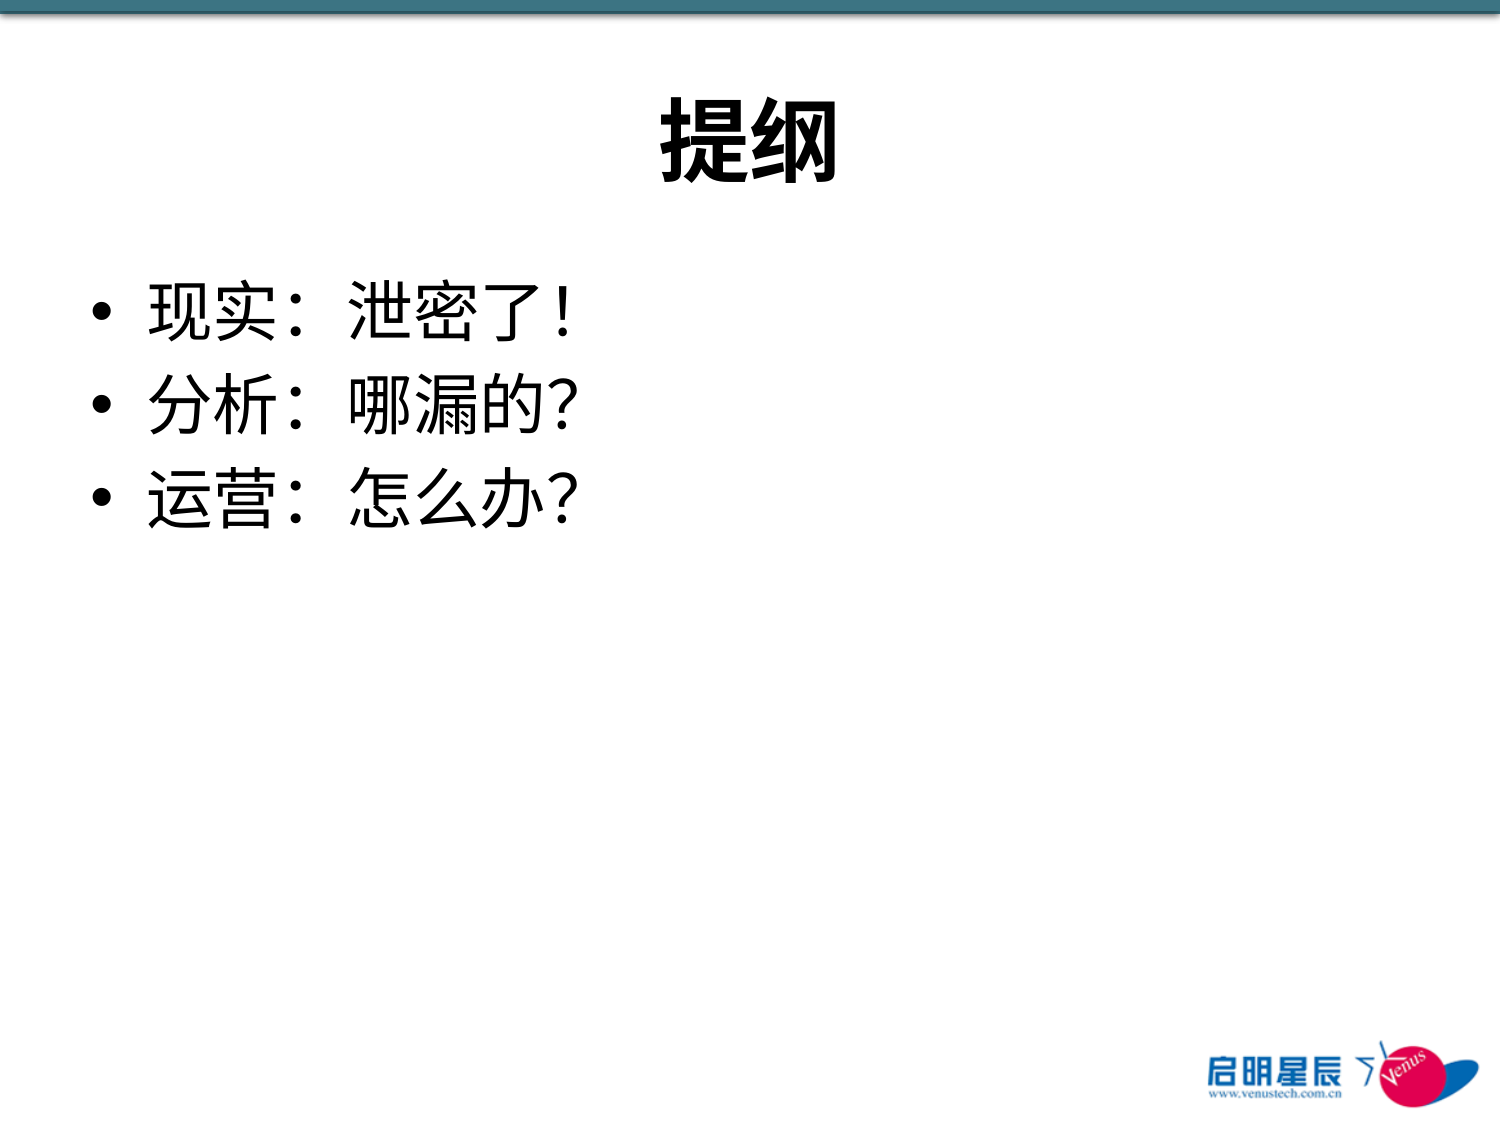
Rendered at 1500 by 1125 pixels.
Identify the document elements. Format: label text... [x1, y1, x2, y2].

title 提纲 [75, 45, 1425, 233]
picture [1207, 1039, 1482, 1111]
list 现实：泄密了！ 分析：哪漏的？ 运营：怎么办？ [75, 262, 1425, 1005]
